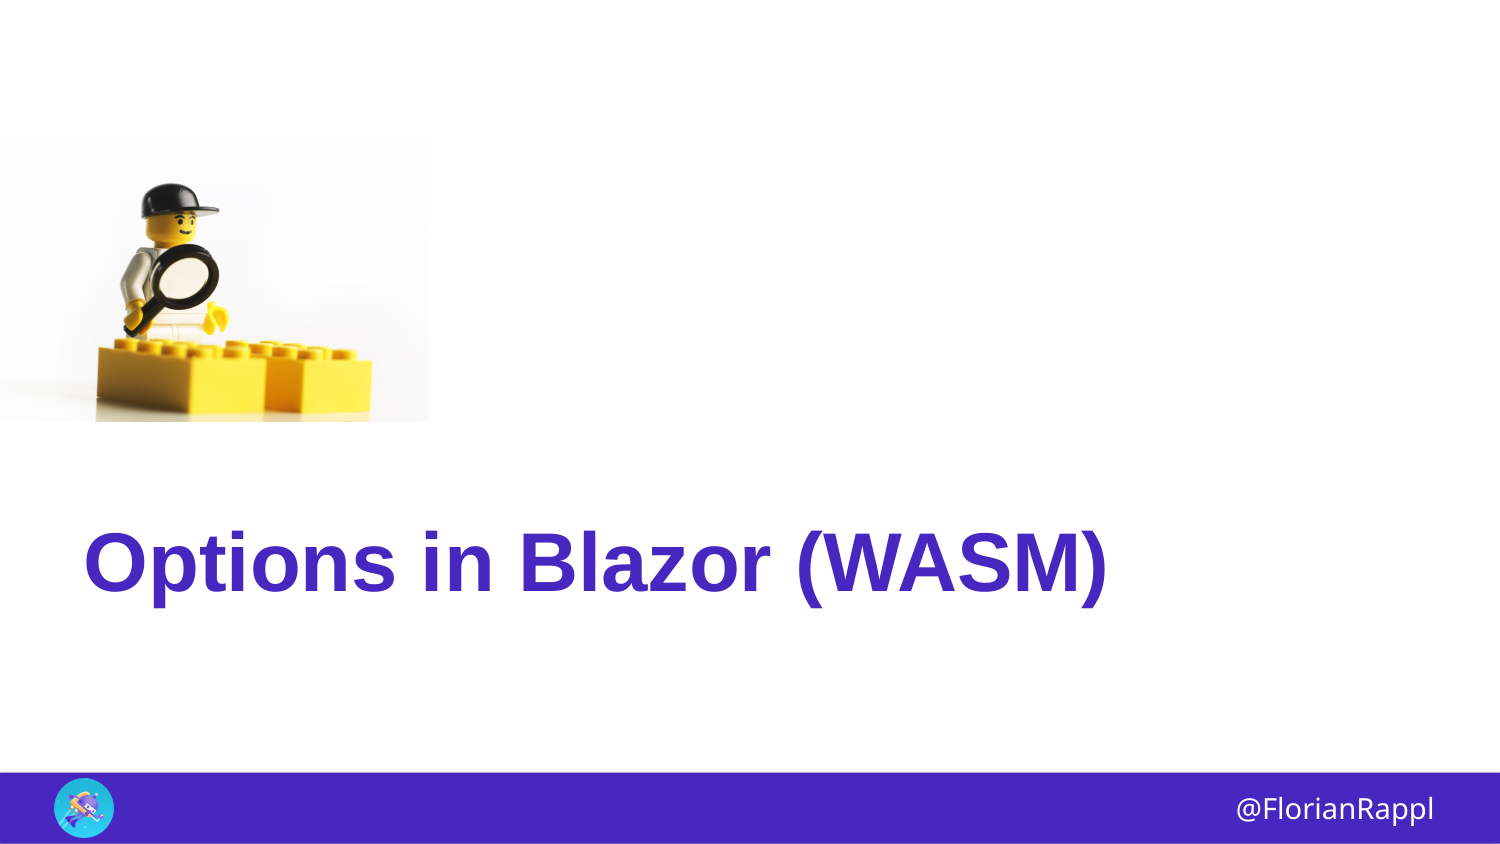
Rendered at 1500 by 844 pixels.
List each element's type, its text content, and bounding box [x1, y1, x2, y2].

picture [0, 136, 429, 423]
text_box Options in Blazor (WASM) [83, 421, 1429, 735]
picture [54, 778, 114, 838]
